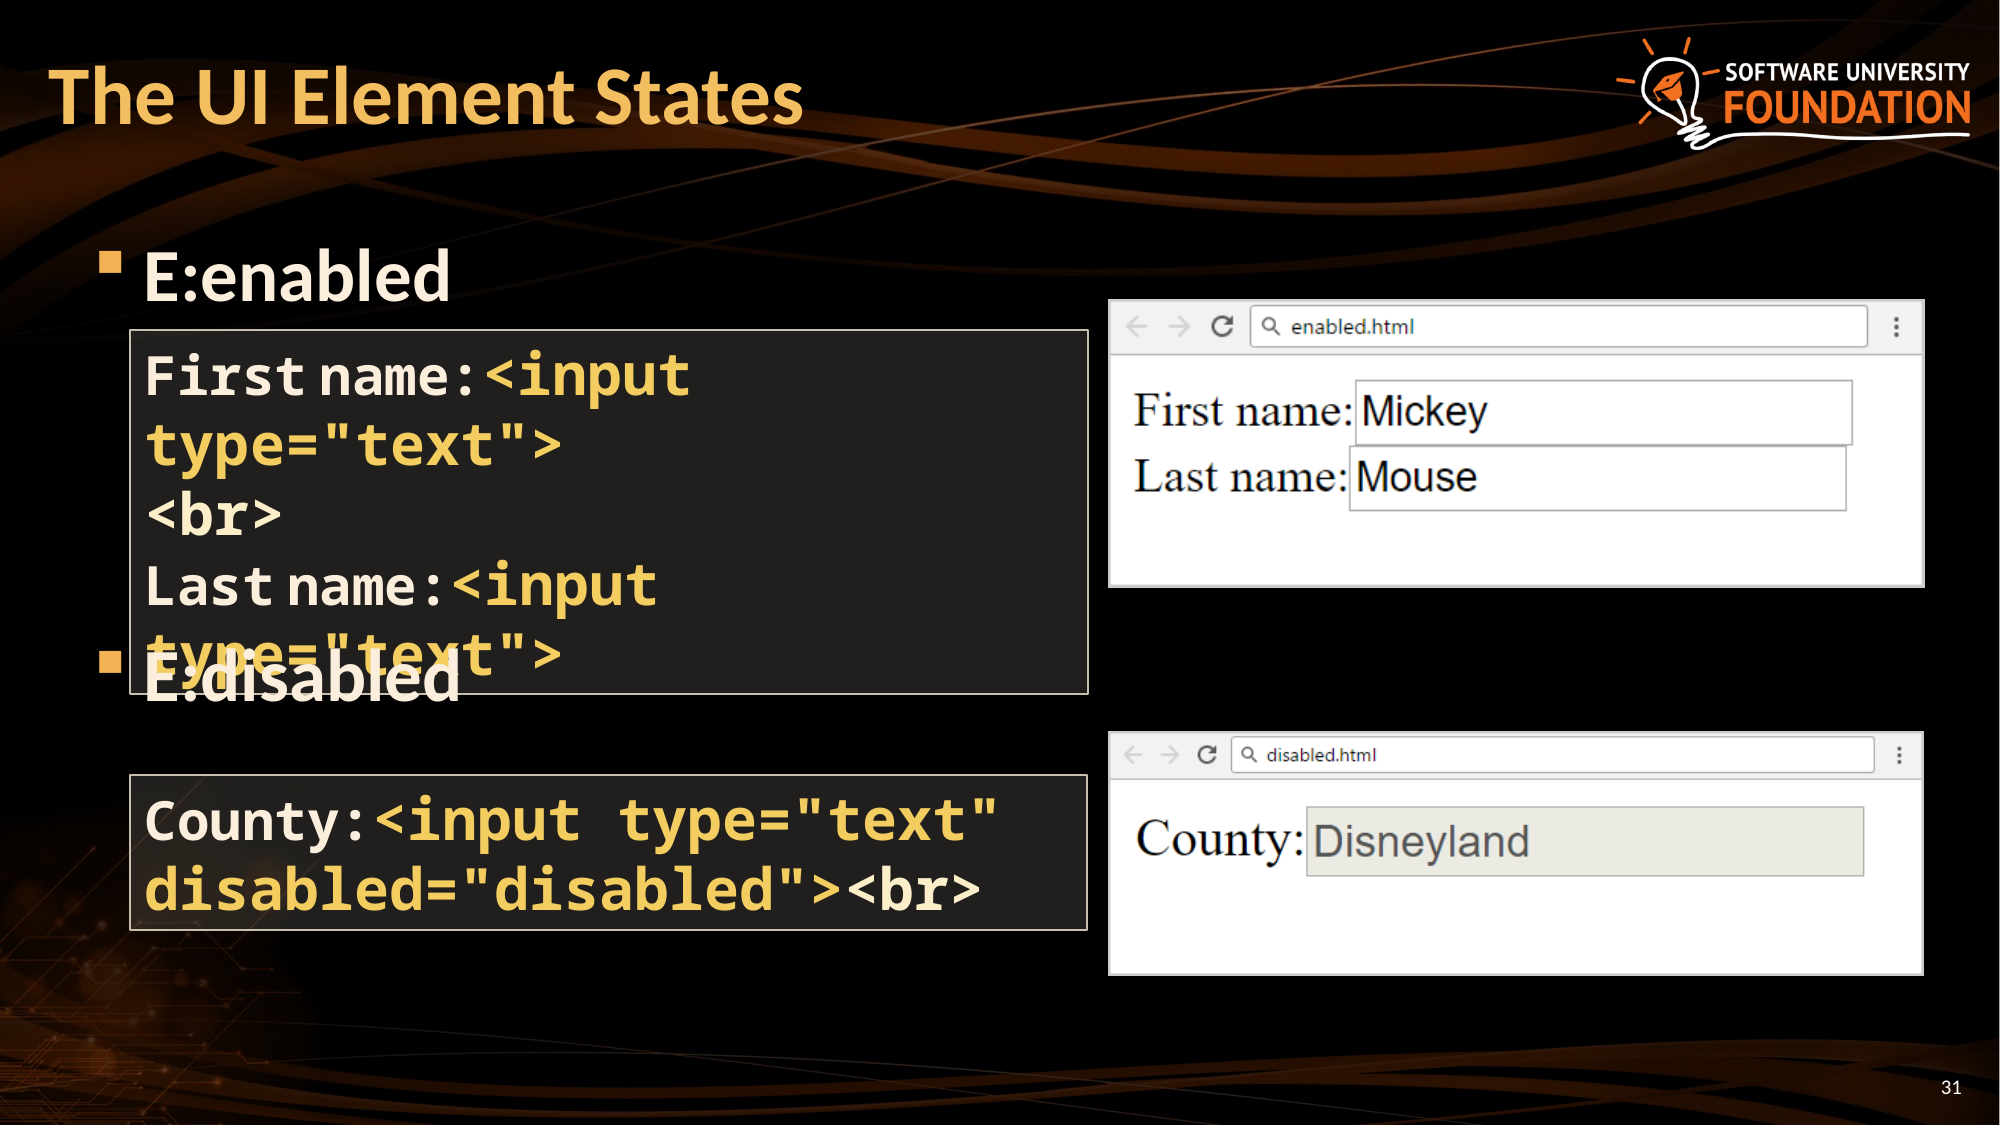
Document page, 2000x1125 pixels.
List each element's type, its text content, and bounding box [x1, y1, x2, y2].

slide_number 31 [1897, 1070, 1968, 1103]
text_box E:disabled [75, 616, 670, 728]
picture [0, 0, 2000, 1125]
text_box E:enabled [75, 216, 670, 328]
text_box County:<input type="text" disabled="disabled"><br> [130, 775, 1088, 930]
title The UI Element States [30, 6, 1602, 189]
text_box First name:<input type="text"> <br> Last name:<input type="text"> [130, 329, 1088, 695]
